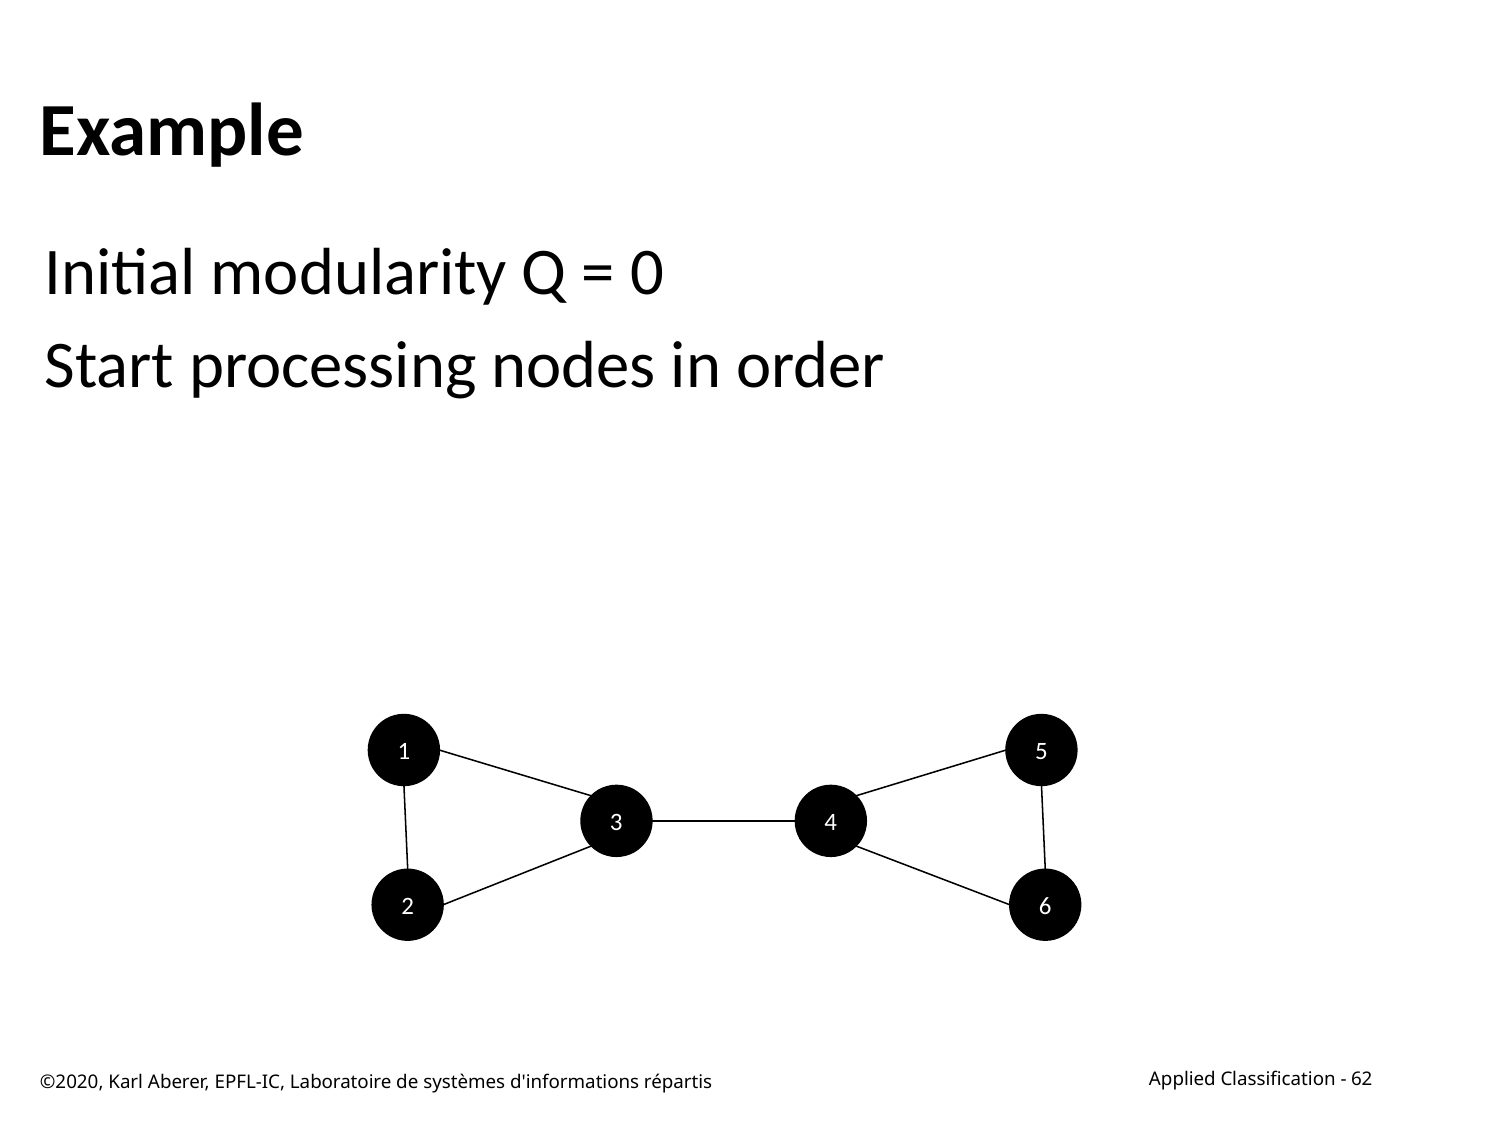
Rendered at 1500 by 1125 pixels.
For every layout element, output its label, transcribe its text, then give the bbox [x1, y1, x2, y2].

text_box 5 [1006, 714, 1077, 786]
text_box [403, 785, 408, 870]
footer ©2020, Karl Aberer, EPFL-IC, Laboratoire de systèmes d'informations répartis [24, 1062, 988, 1101]
text_box 3 [581, 785, 652, 857]
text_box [442, 845, 592, 905]
text_box 1 [368, 714, 440, 786]
list Initial modularity Q = 0 Start processing nodes in order [29, 219, 1393, 599]
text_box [855, 749, 1007, 797]
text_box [439, 749, 592, 797]
title Example [24, 49, 1388, 201]
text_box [855, 845, 1011, 905]
text_box 2 [372, 869, 443, 941]
text_box 6 [1010, 869, 1081, 941]
text_box 4 [795, 785, 867, 857]
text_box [1041, 785, 1046, 870]
